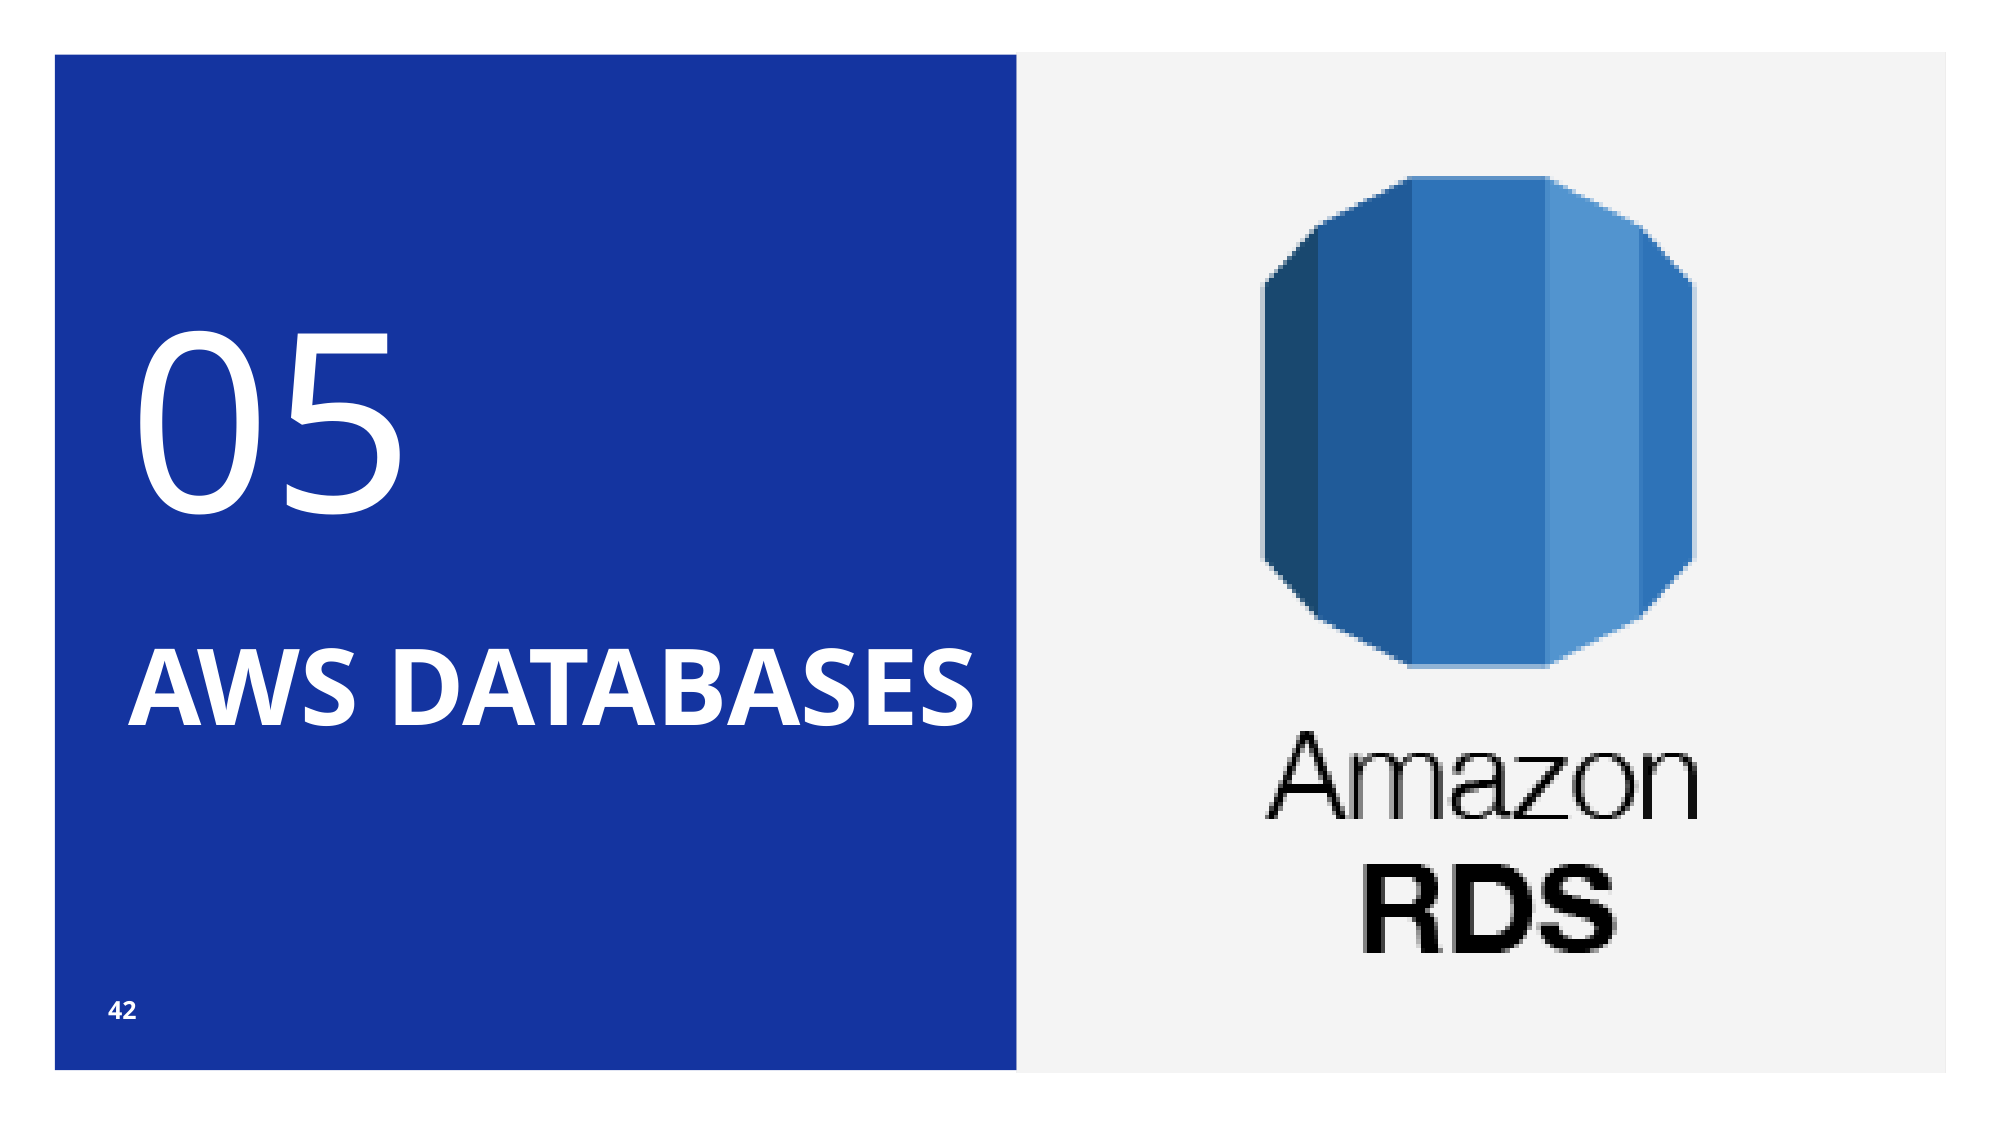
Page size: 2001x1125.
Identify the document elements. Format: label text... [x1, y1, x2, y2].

picture [1016, 51, 1942, 1073]
title AWS Databases [128, 562, 1016, 833]
slide_number 42 [108, 982, 150, 1040]
text_box [1016, 51, 1947, 1074]
list 05 [128, 275, 488, 563]
